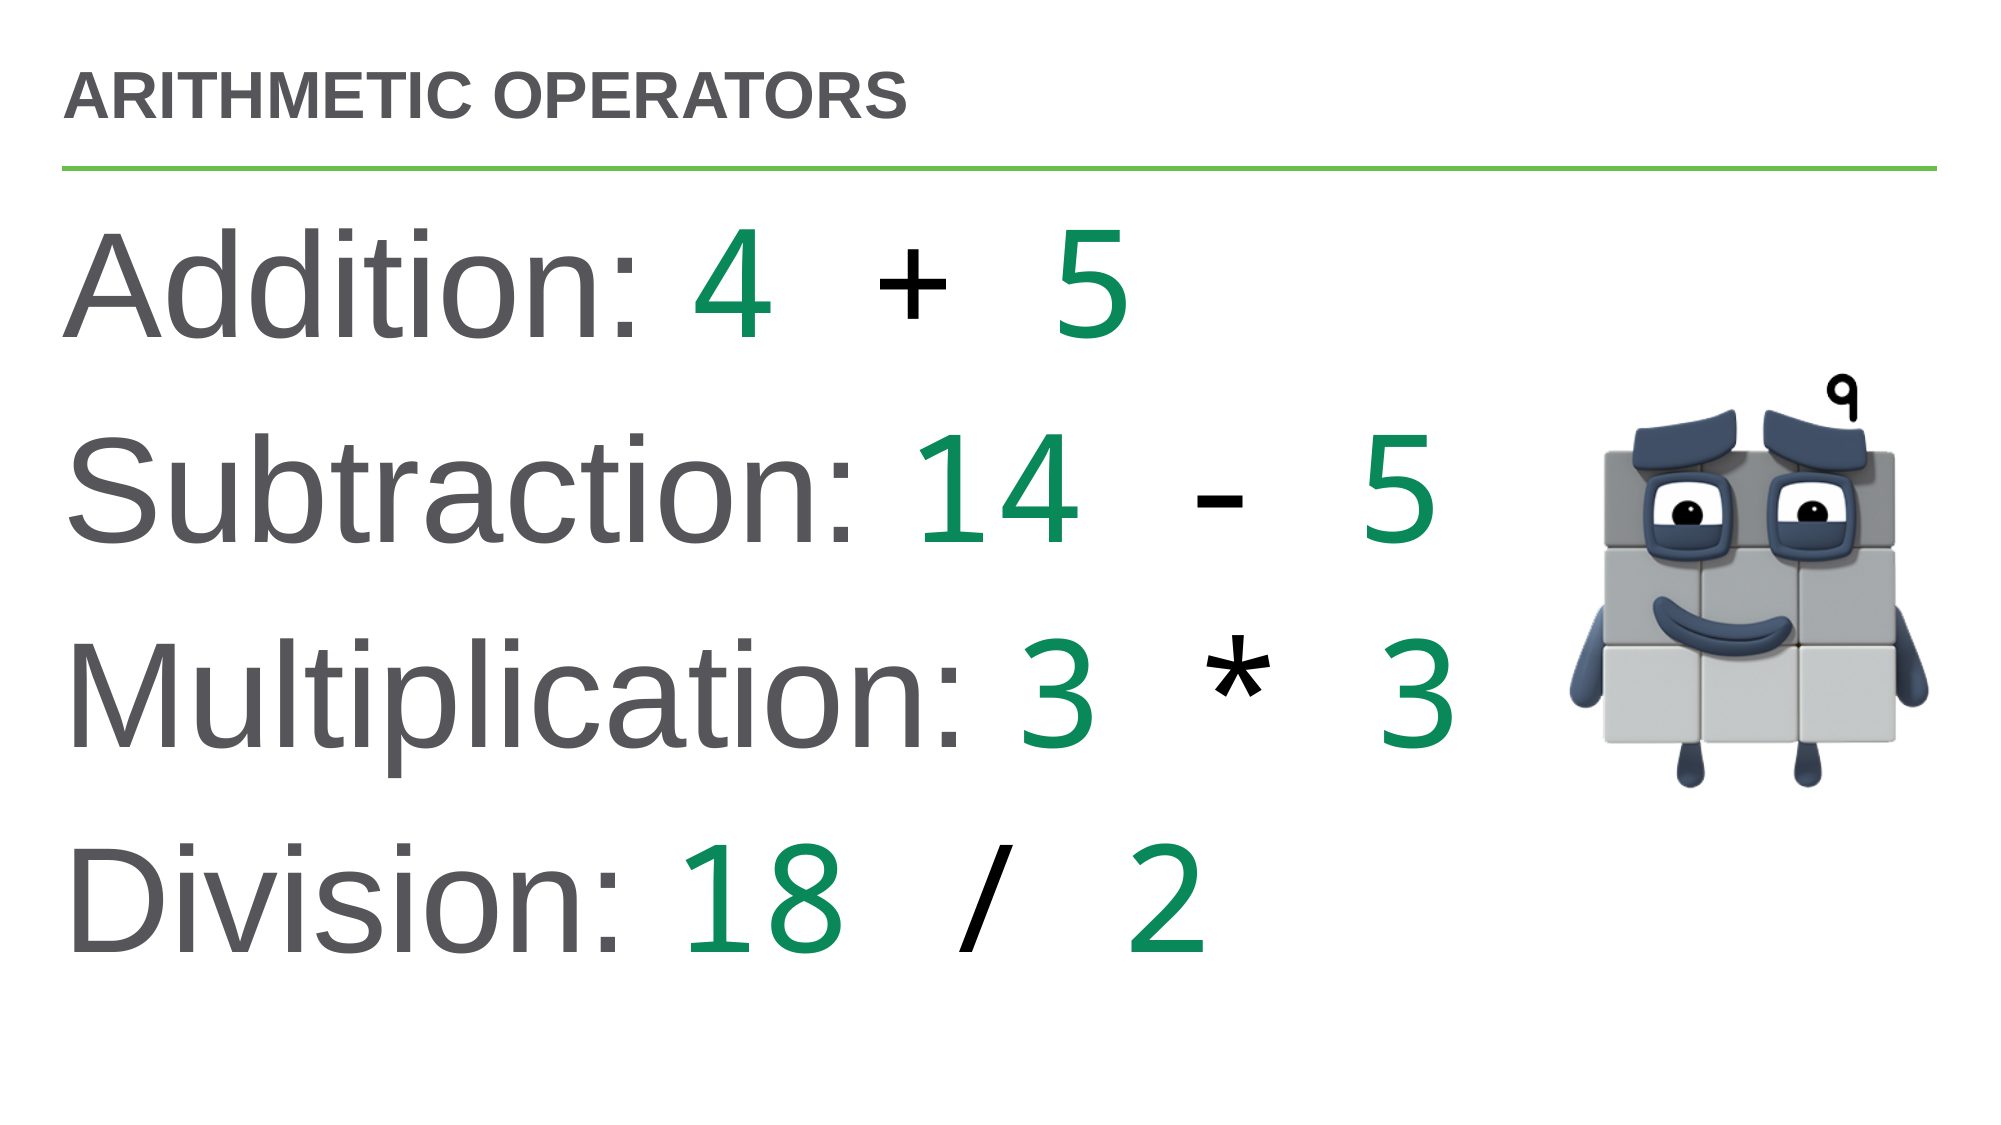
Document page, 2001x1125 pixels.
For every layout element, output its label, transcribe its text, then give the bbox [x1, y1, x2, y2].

list Addition: 4 + 5 Subtraction: 14 - 5 Multiplication: 3 * 3 Division: 18 / 2 [62, 187, 1938, 1050]
title Arithmetic operators [62, 37, 1938, 150]
picture [1543, 356, 1966, 793]
